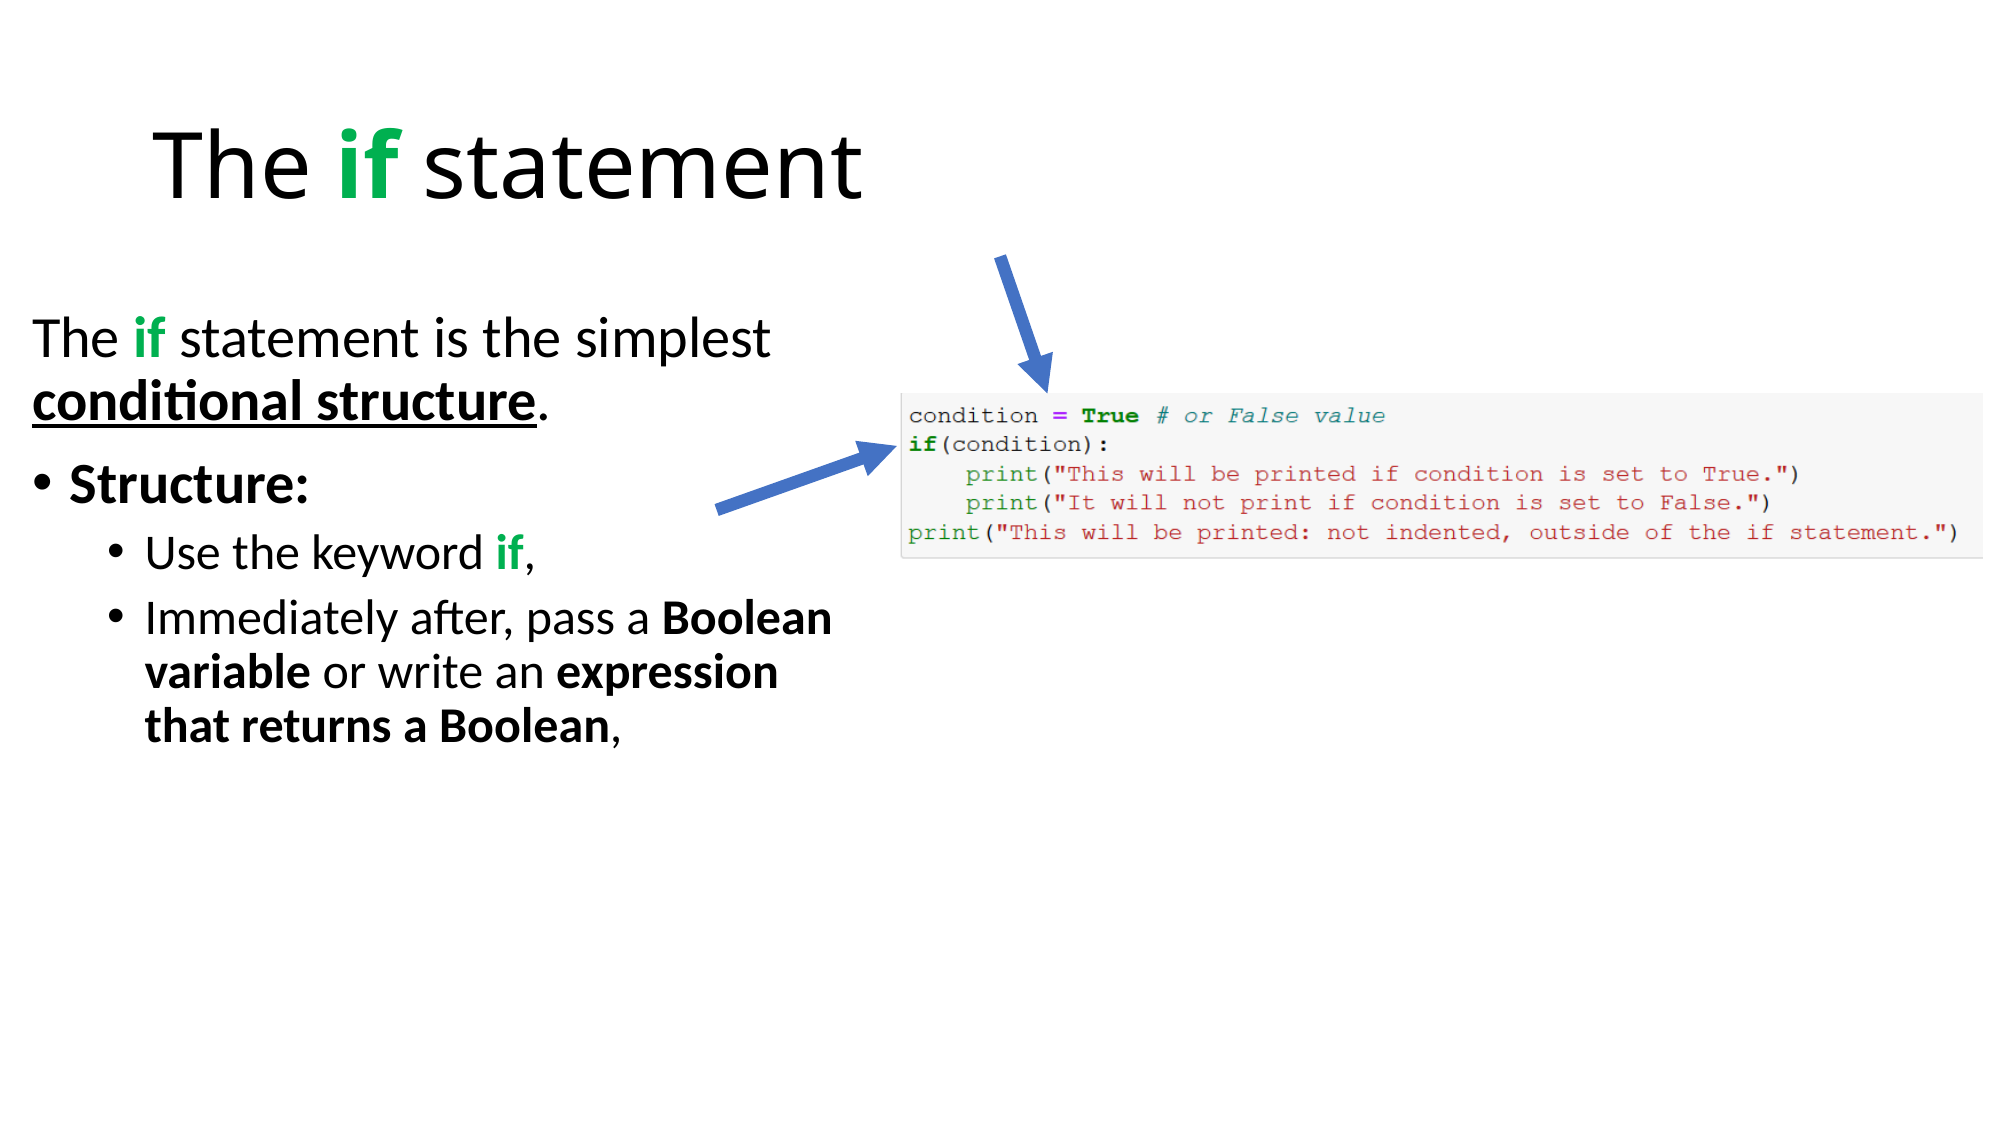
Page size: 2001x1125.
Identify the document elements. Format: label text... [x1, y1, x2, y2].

list The if statement is the simplest conditional structure. Structure: Use the keyword if, Immediately after, pass a Boolean variable or write an expression that returns a Boolean, [17, 299, 867, 1125]
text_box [999, 256, 1048, 394]
picture [896, 393, 1983, 563]
title The if statement [137, 59, 1863, 278]
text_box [716, 445, 897, 510]
